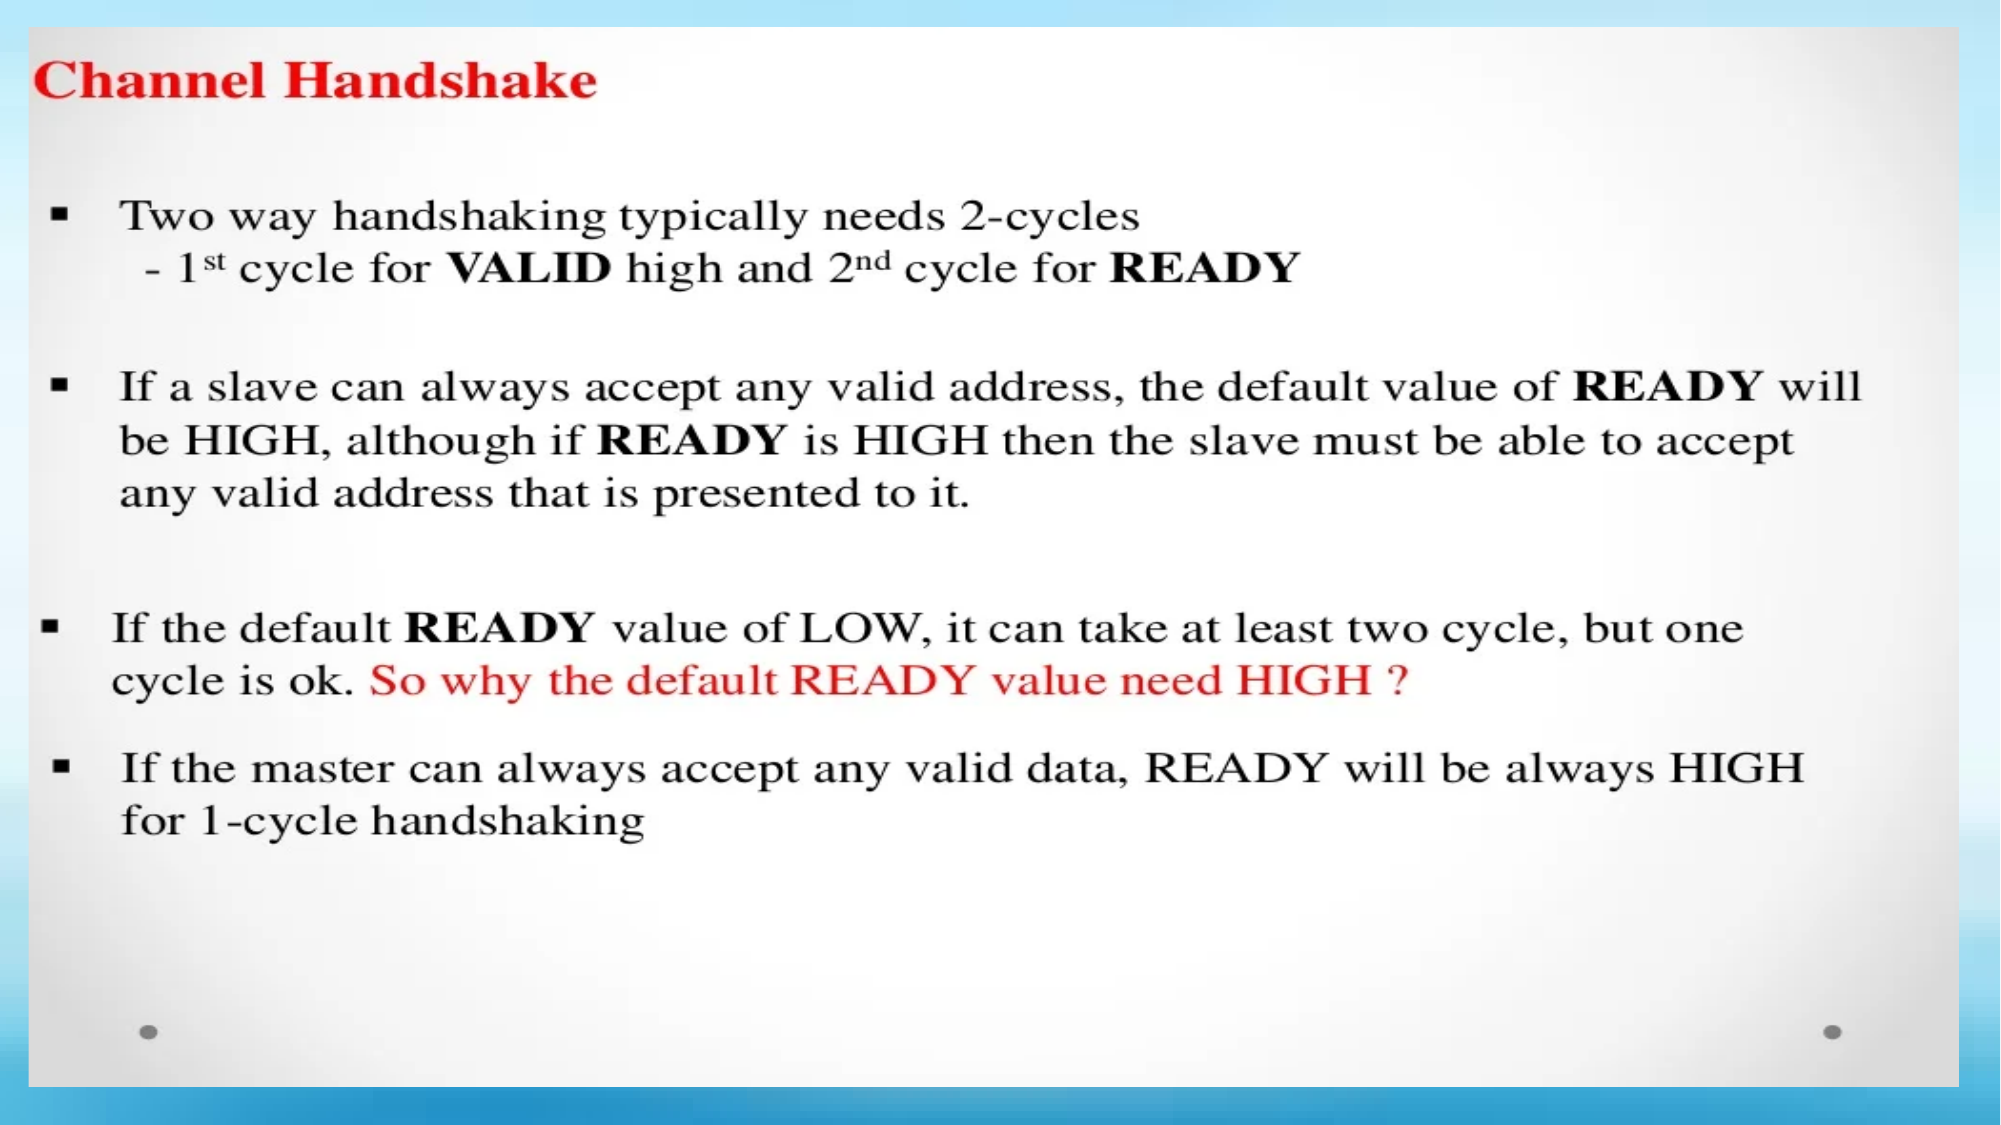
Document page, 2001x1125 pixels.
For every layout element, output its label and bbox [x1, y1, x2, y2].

list [28, 27, 1959, 1087]
picture [0, 0, 2001, 1125]
